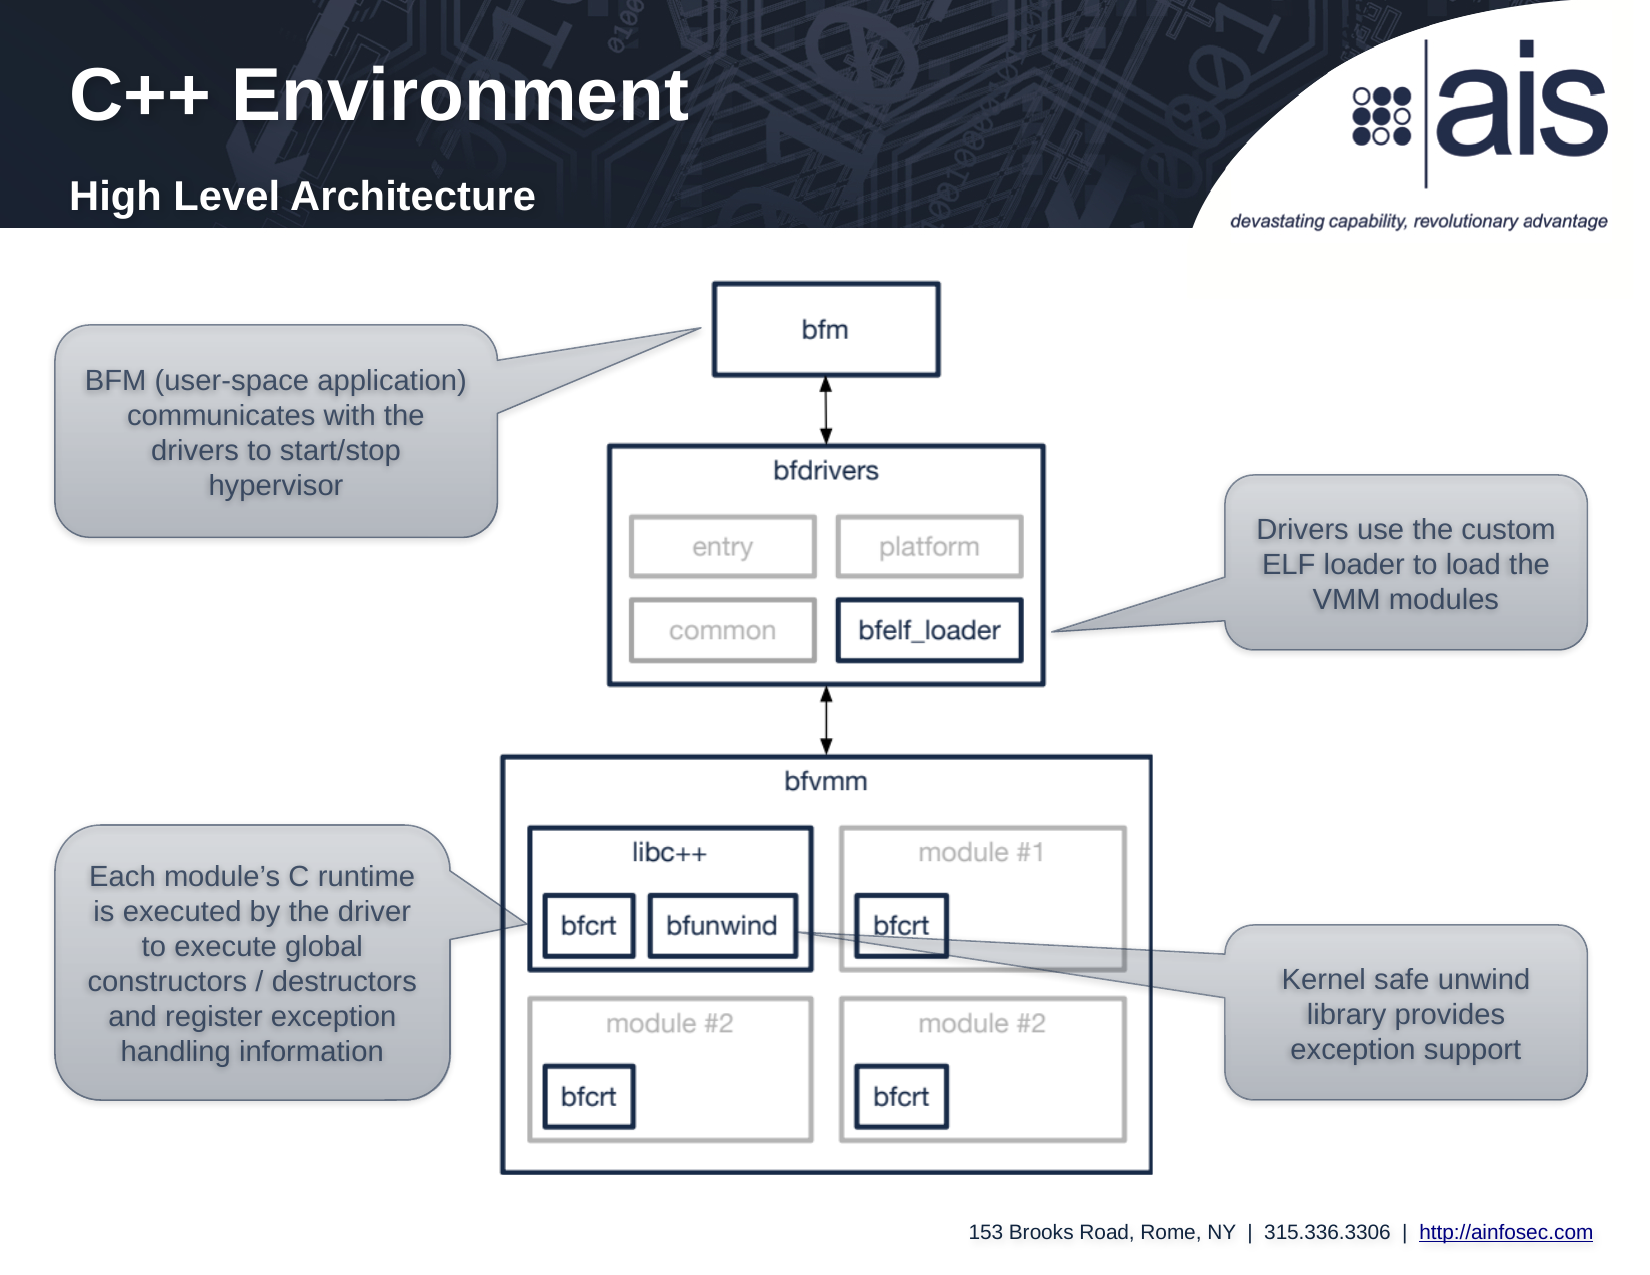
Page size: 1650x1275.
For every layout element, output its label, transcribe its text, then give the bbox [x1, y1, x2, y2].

list C++ Environment [52, 34, 1190, 136]
text_box Drivers use the custom ELF loader to load the VMM modules [1158, 474, 1589, 651]
text_box Each module’s C runtime is executed by the driver to execute global constructors / destructors and register exception handling information [54, 824, 492, 1101]
picture [0, 0, 1634, 1275]
text_box Kernel safe unwind library provides exception support [1158, 924, 1589, 1101]
list High Level Architecture [52, 136, 1190, 250]
text_box BFM (user-space application) communicates with the drivers to start/stop hypervisor [54, 324, 492, 539]
